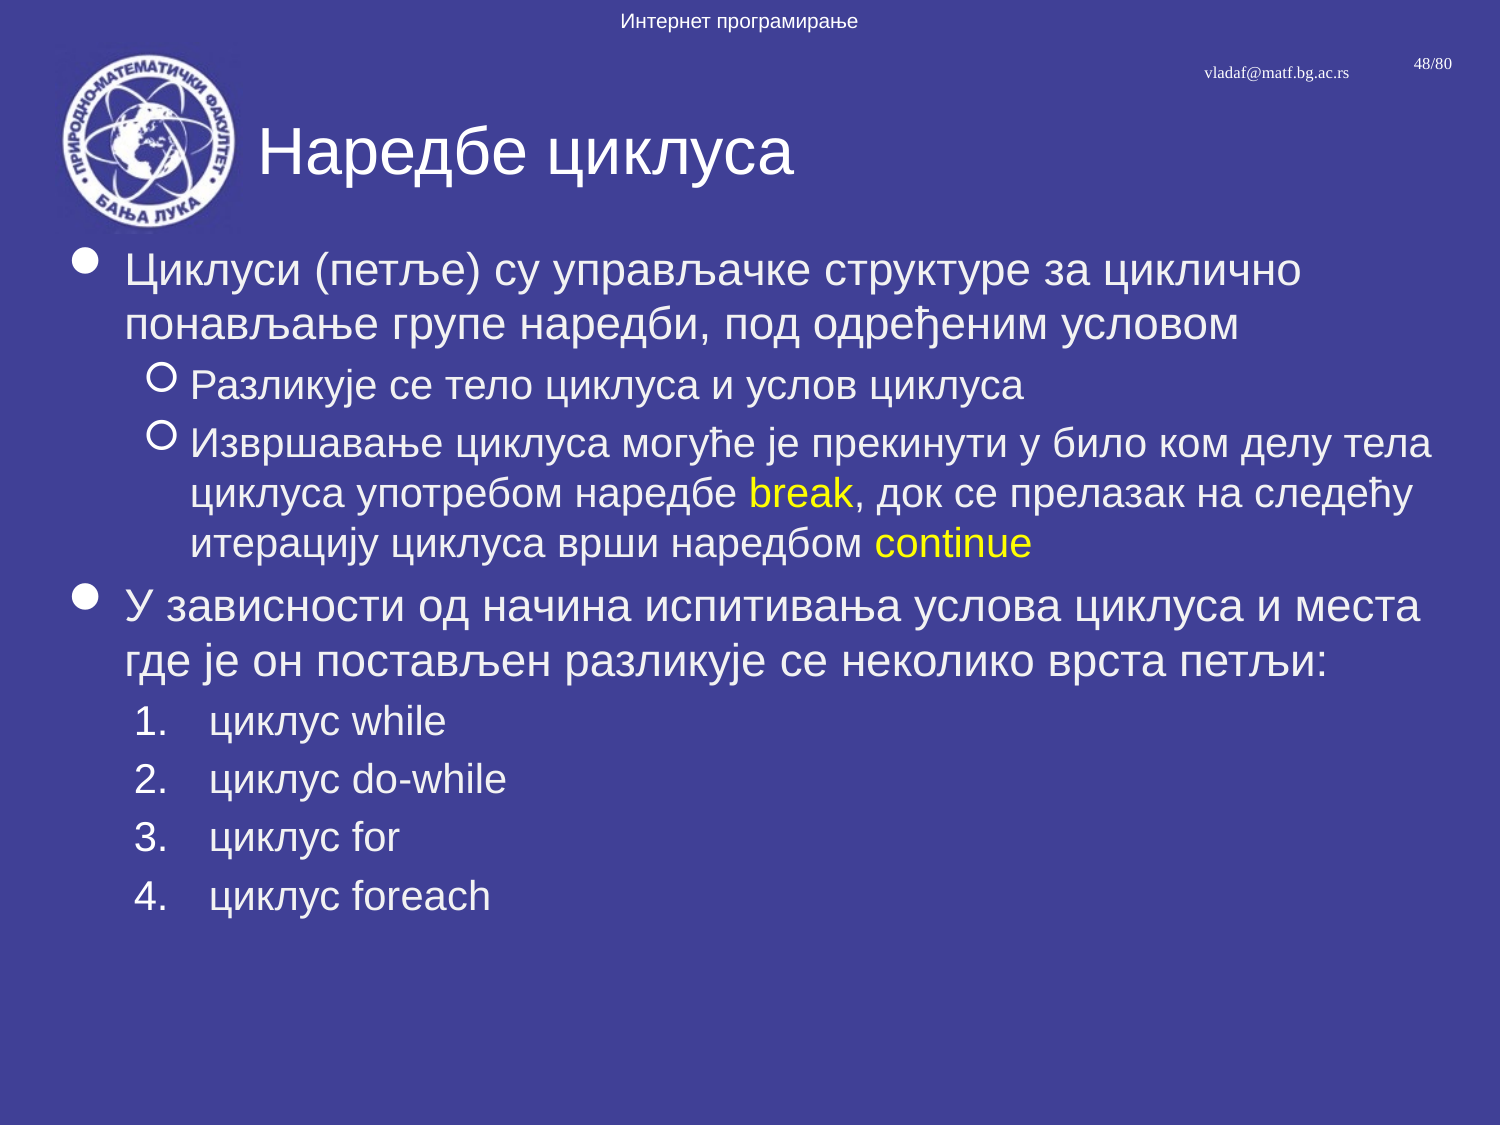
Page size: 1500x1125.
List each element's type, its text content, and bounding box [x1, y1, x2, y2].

picture [55, 42, 243, 231]
list Циклуси (петље) су управљачке структуре за циклично понављање групе наредби, под одређеним условом Разликује се тело циклуса и услов циклуса Извршавање циклуса могуће је прекинути у било ком делу тела циклуса употребом наредбе break, док се прелазак на следећу итерацију циклуса врши наредбом continue У зависности од начина испитивања услова циклуса и места где је он постављен разликује се неколико врста петљи: циклус while циклус do-while циклус for циклус foreach [53, 231, 1483, 588]
title Наредбе циклуса [242, 54, 1388, 231]
